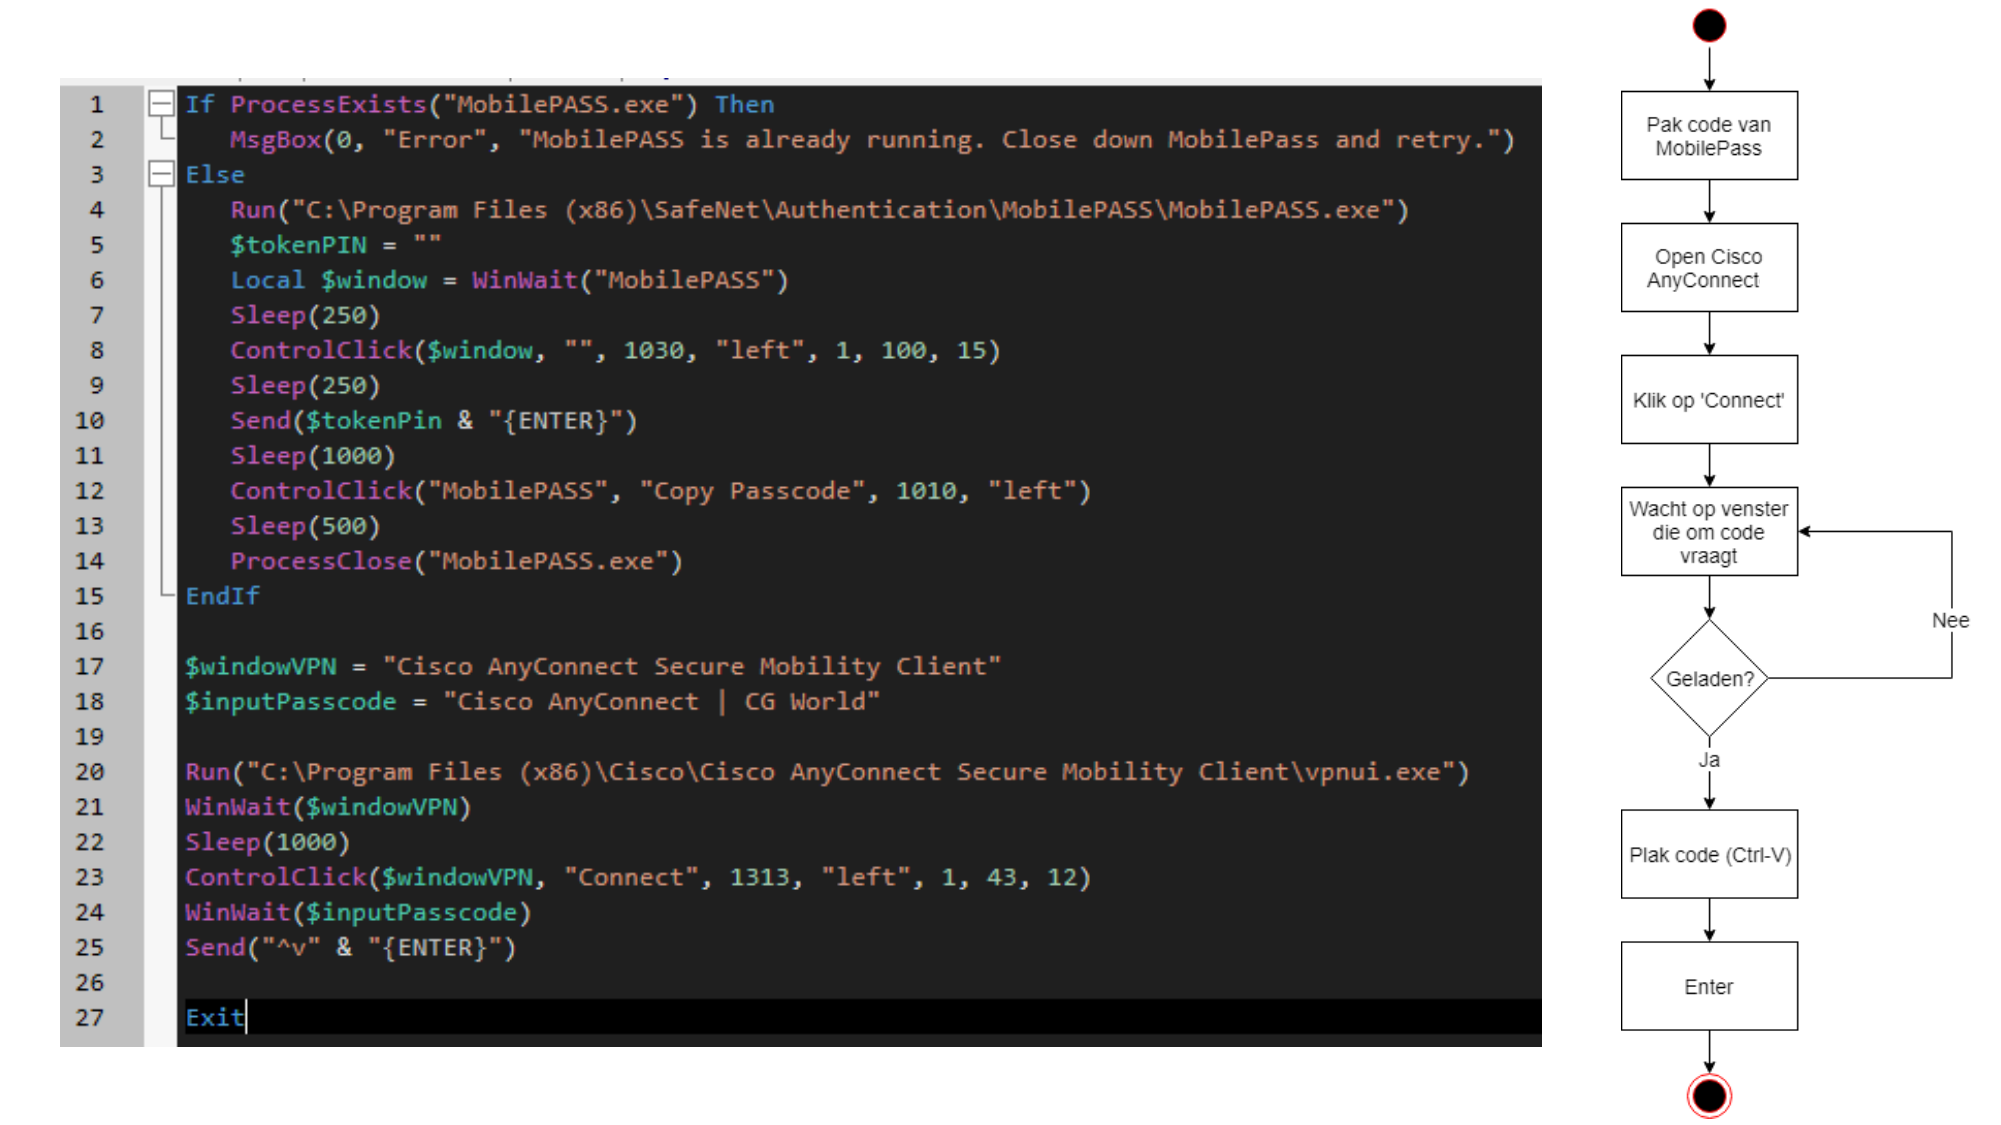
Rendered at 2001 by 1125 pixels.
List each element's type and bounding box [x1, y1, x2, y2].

picture [60, 78, 1542, 1047]
picture [1621, 3, 1972, 1119]
